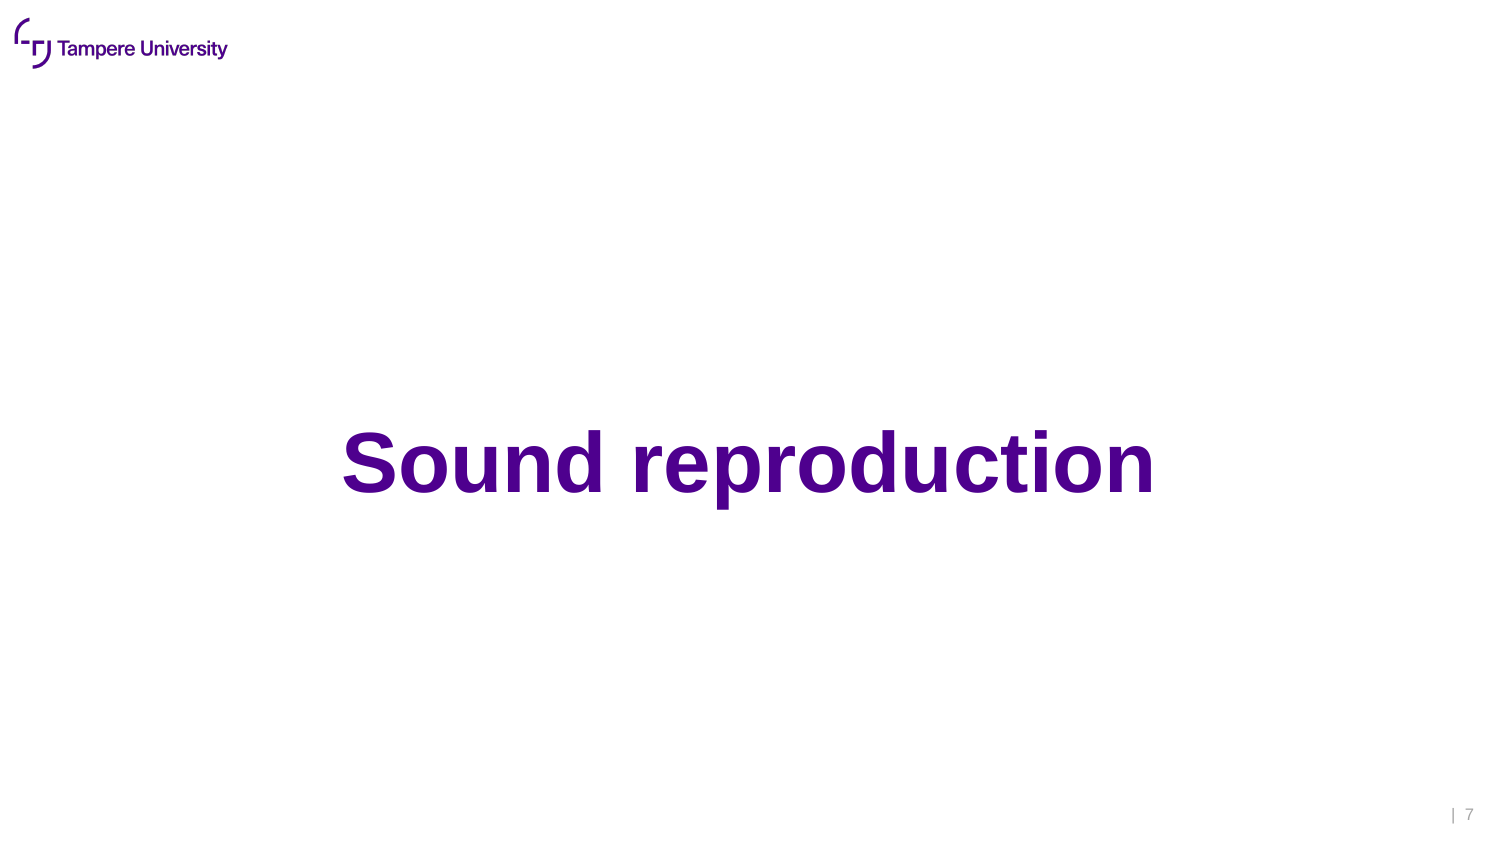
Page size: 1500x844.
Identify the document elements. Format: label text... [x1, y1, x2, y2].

slide_number | 7 [1409, 800, 1486, 830]
picture [3, 4, 241, 80]
title Sound reproduction [67, 366, 1433, 517]
